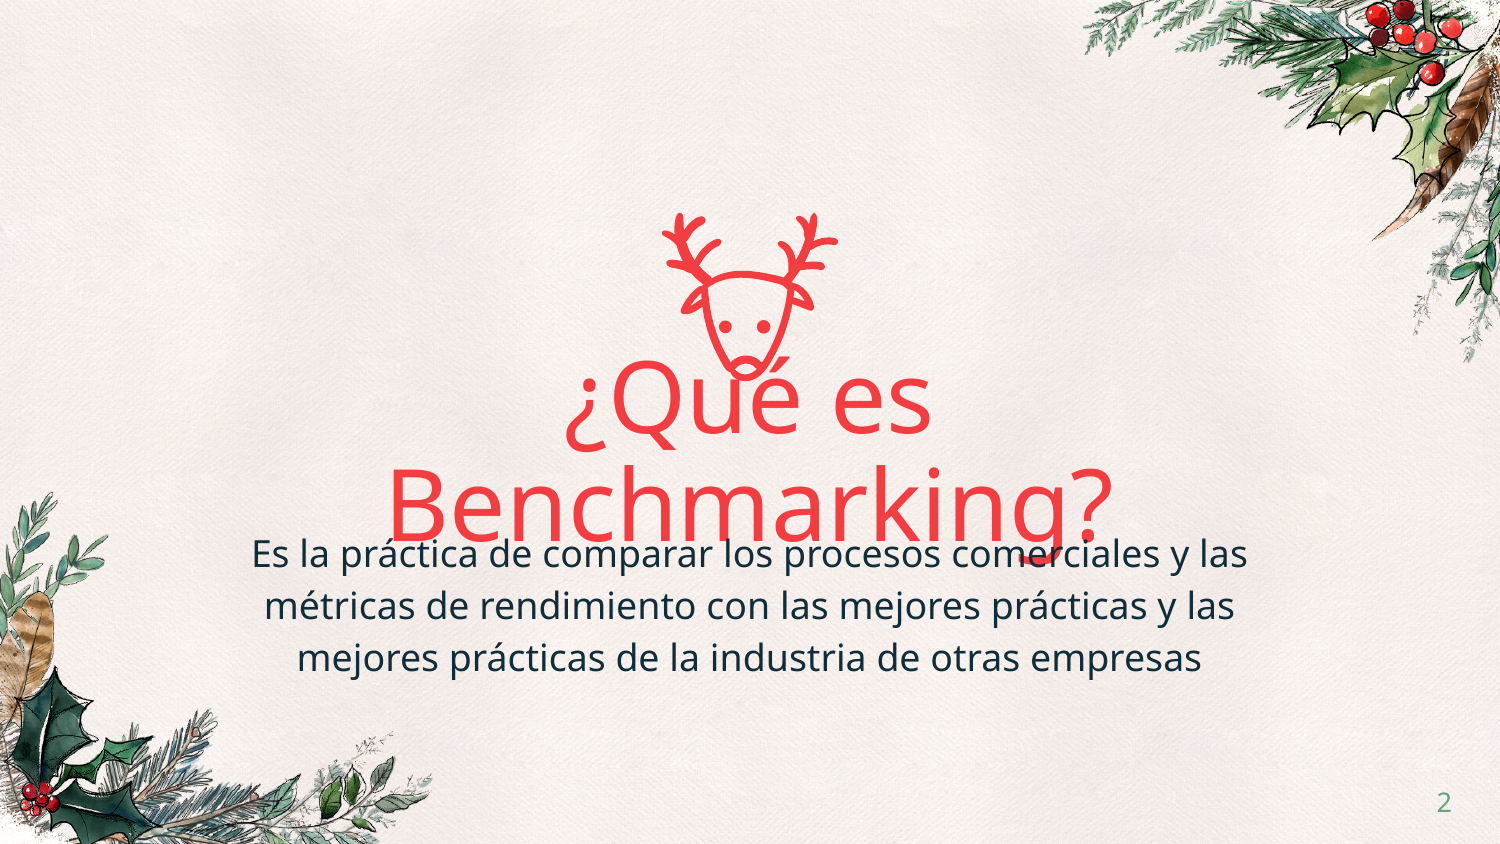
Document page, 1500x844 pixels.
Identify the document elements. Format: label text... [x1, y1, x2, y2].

list Es la práctica de comparar los procesos comerciales y las métricas de rendimiento con las mejores prácticas y las mejores prácticas de la industria de otras empresas [192, 523, 1308, 692]
title ¿Qué es Benchmarking? [192, 385, 1308, 523]
text_box [661, 212, 838, 382]
picture [0, 0, 1500, 844]
slide_number ‹#› [1377, 770, 1468, 814]
